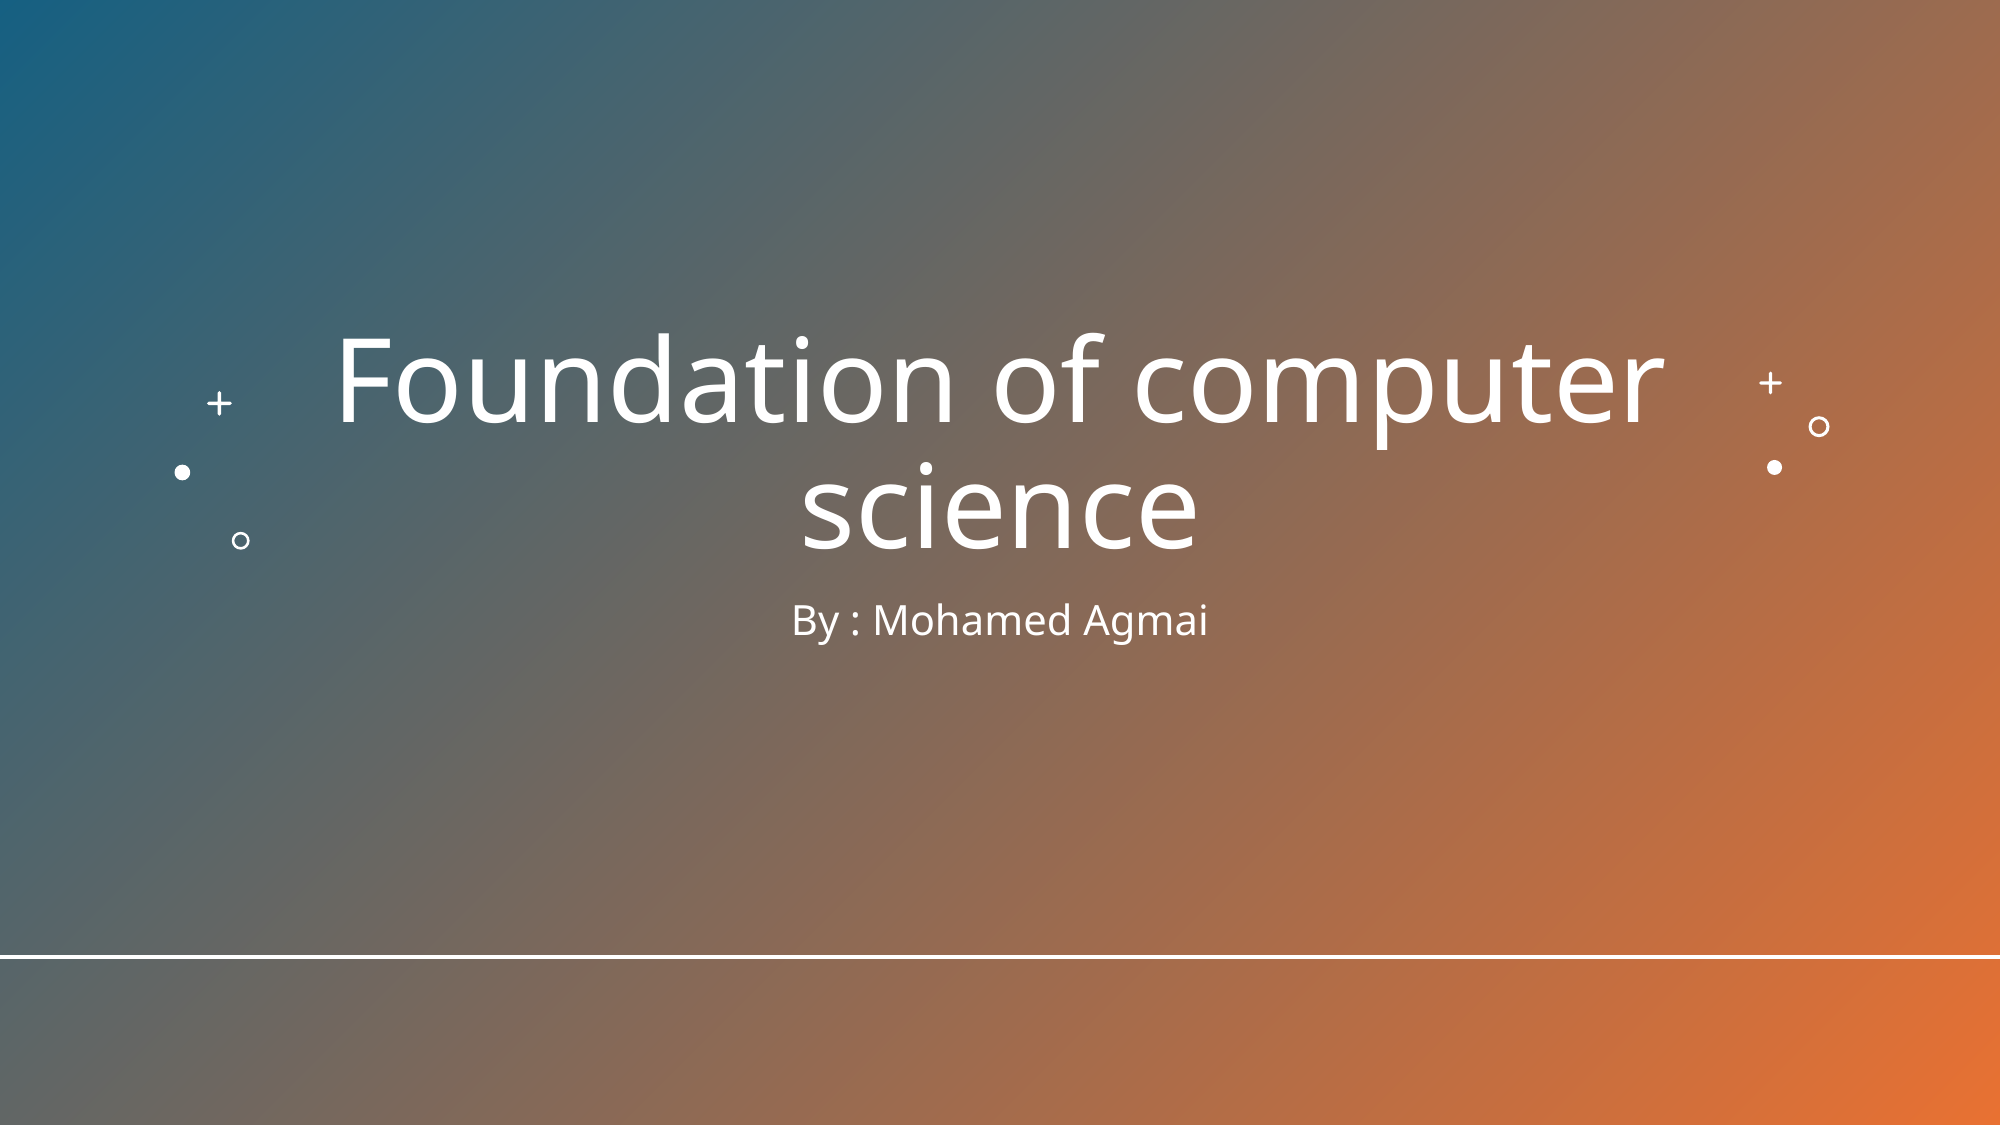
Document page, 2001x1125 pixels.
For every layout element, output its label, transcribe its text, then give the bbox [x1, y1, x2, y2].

text_box [1808, 416, 1830, 438]
text_box [0, 0, 2000, 955]
title Foundation of computer science [249, 198, 1751, 582]
text_box [0, 959, 2000, 1125]
text_box [206, 390, 232, 416]
text_box [1759, 371, 1782, 395]
text_box [231, 531, 250, 550]
text_box [1767, 459, 1783, 475]
list By : Mohamed Agmai [249, 591, 1751, 809]
text_box [174, 464, 191, 481]
